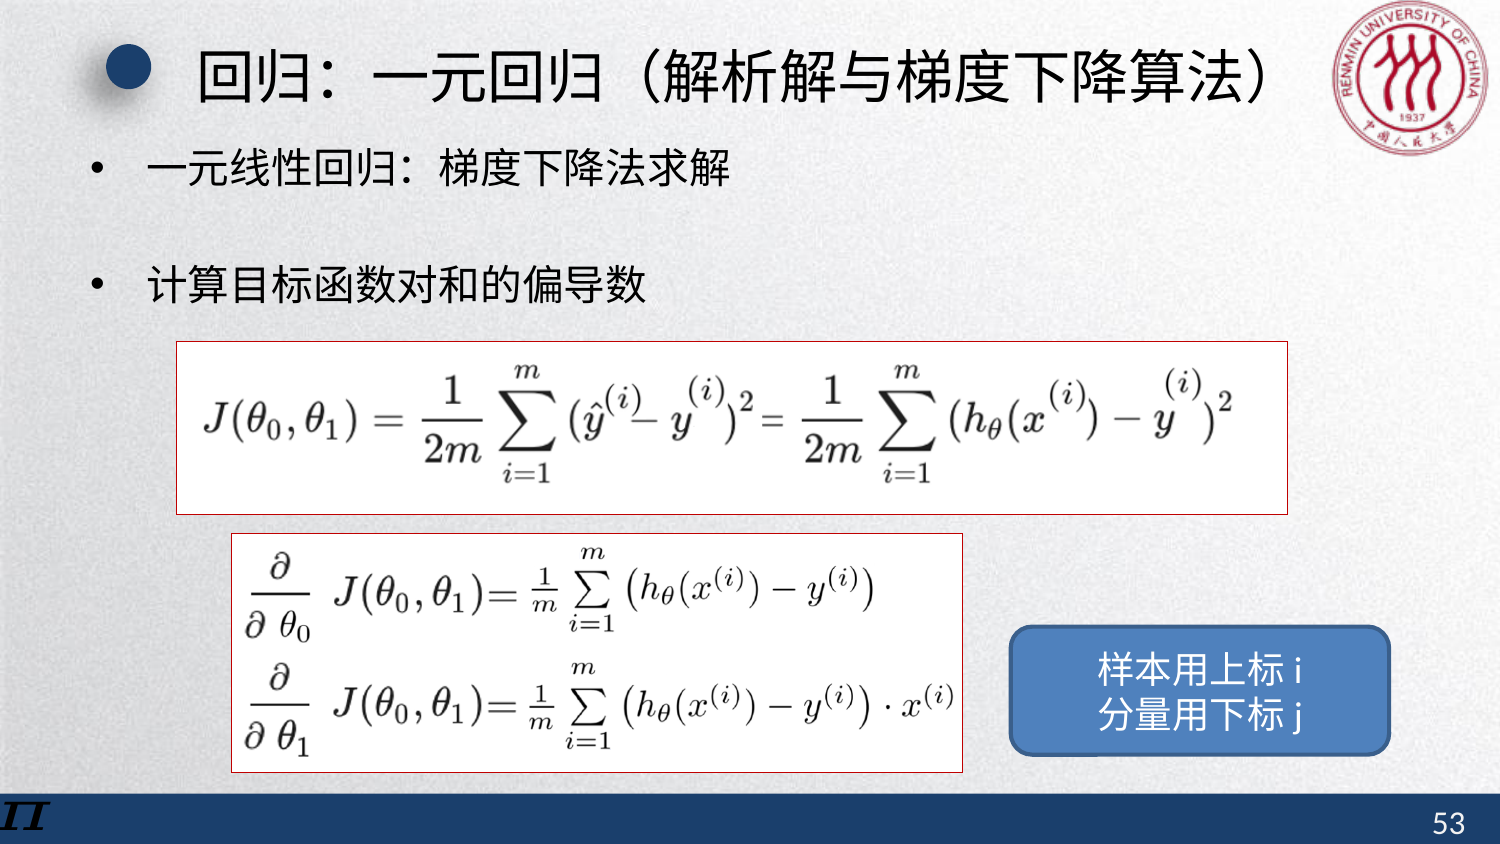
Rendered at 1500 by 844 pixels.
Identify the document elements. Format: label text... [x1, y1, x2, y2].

title 回归：一元回归（解析解与梯度下降算法） [75, 33, 1425, 116]
picture [0, 0, 1500, 793]
text_box 样本用上标i 分量用下标j [1008, 624, 1392, 757]
